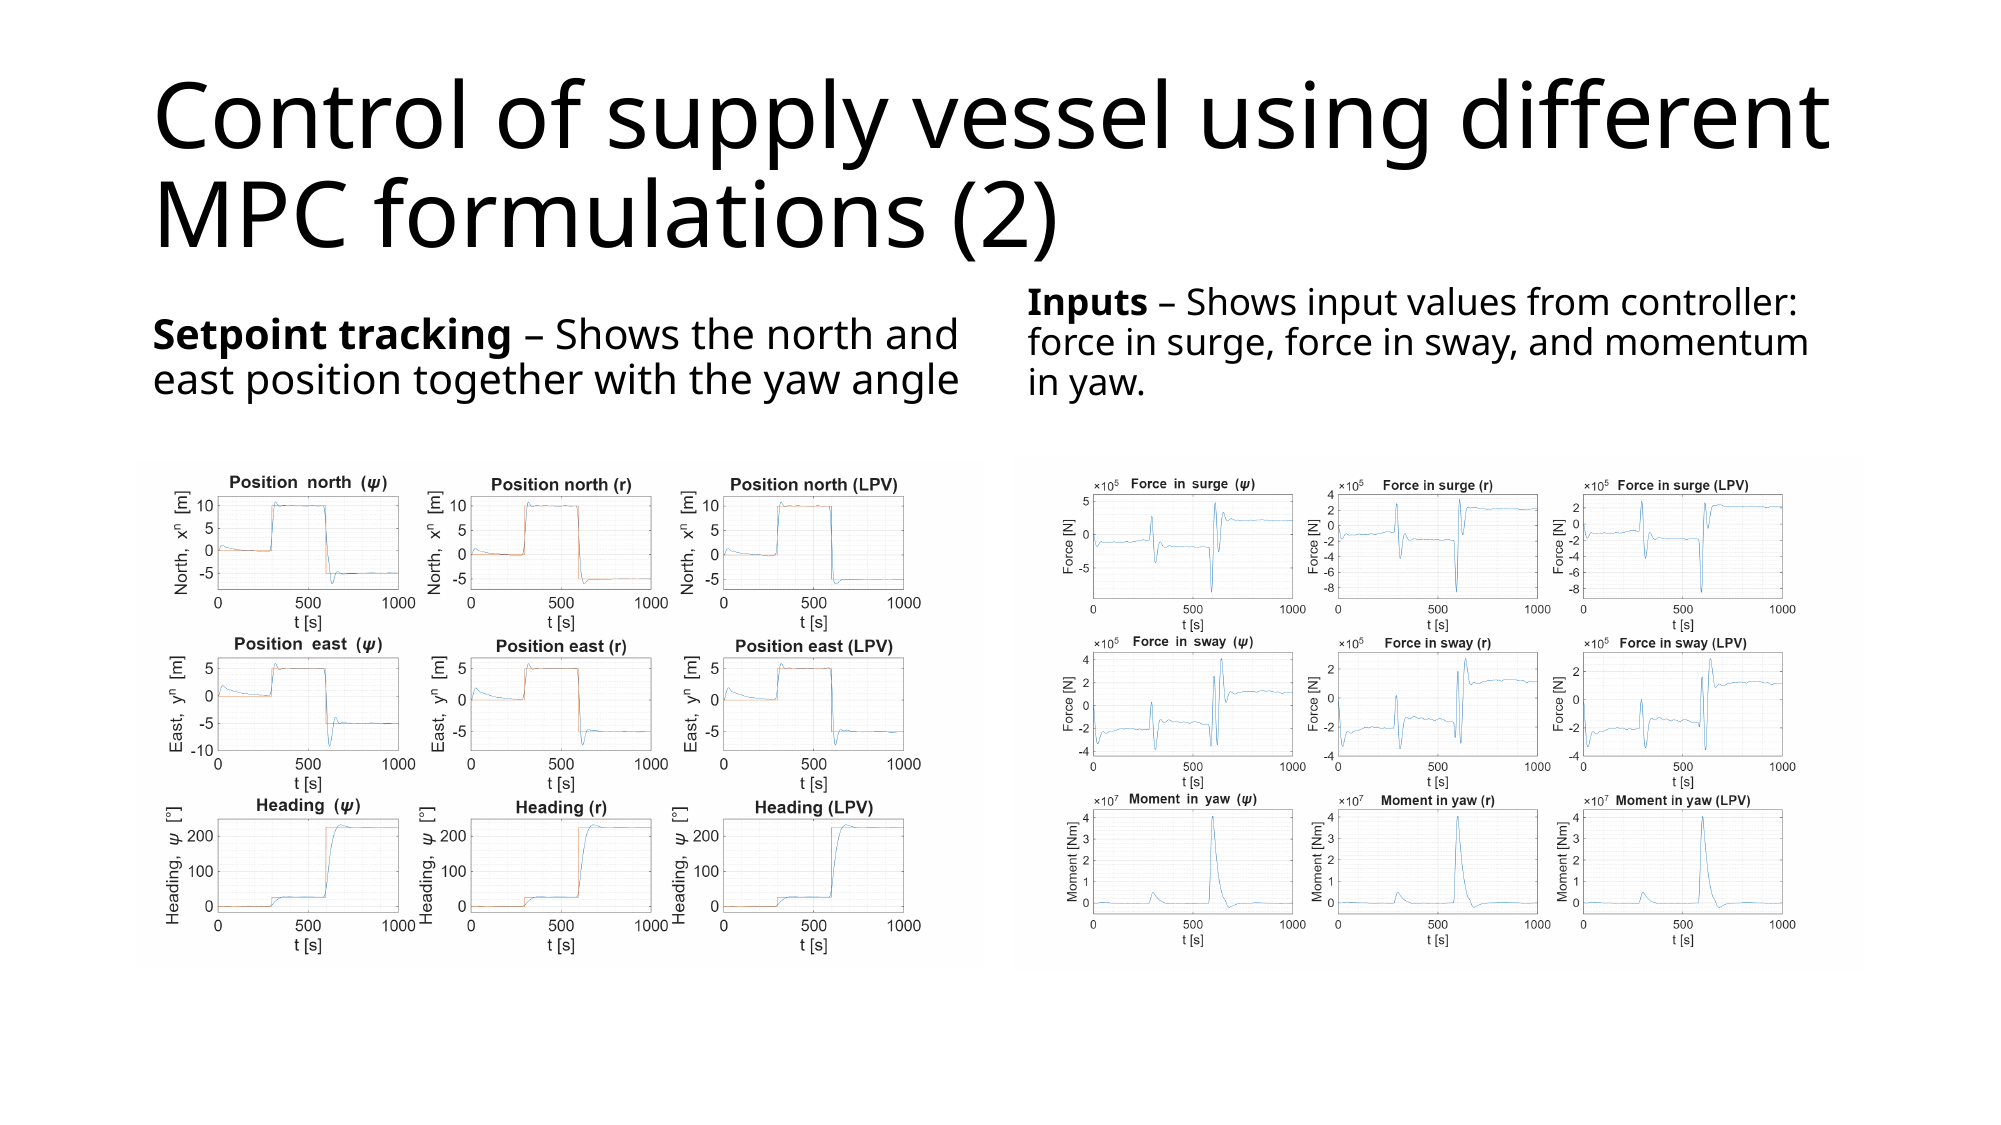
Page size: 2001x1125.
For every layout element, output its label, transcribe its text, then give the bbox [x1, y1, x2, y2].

list Inputs – Shows input values from controller: force in surge, force in sway, and momentum in yaw. [1012, 275, 1863, 411]
title Control of supply vessel using different MPC formulations (2) [137, 59, 1863, 278]
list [1011, 456, 1864, 970]
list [137, 457, 985, 969]
list Setpoint tracking – Shows the north and east position together with the yaw angle [137, 275, 984, 411]
